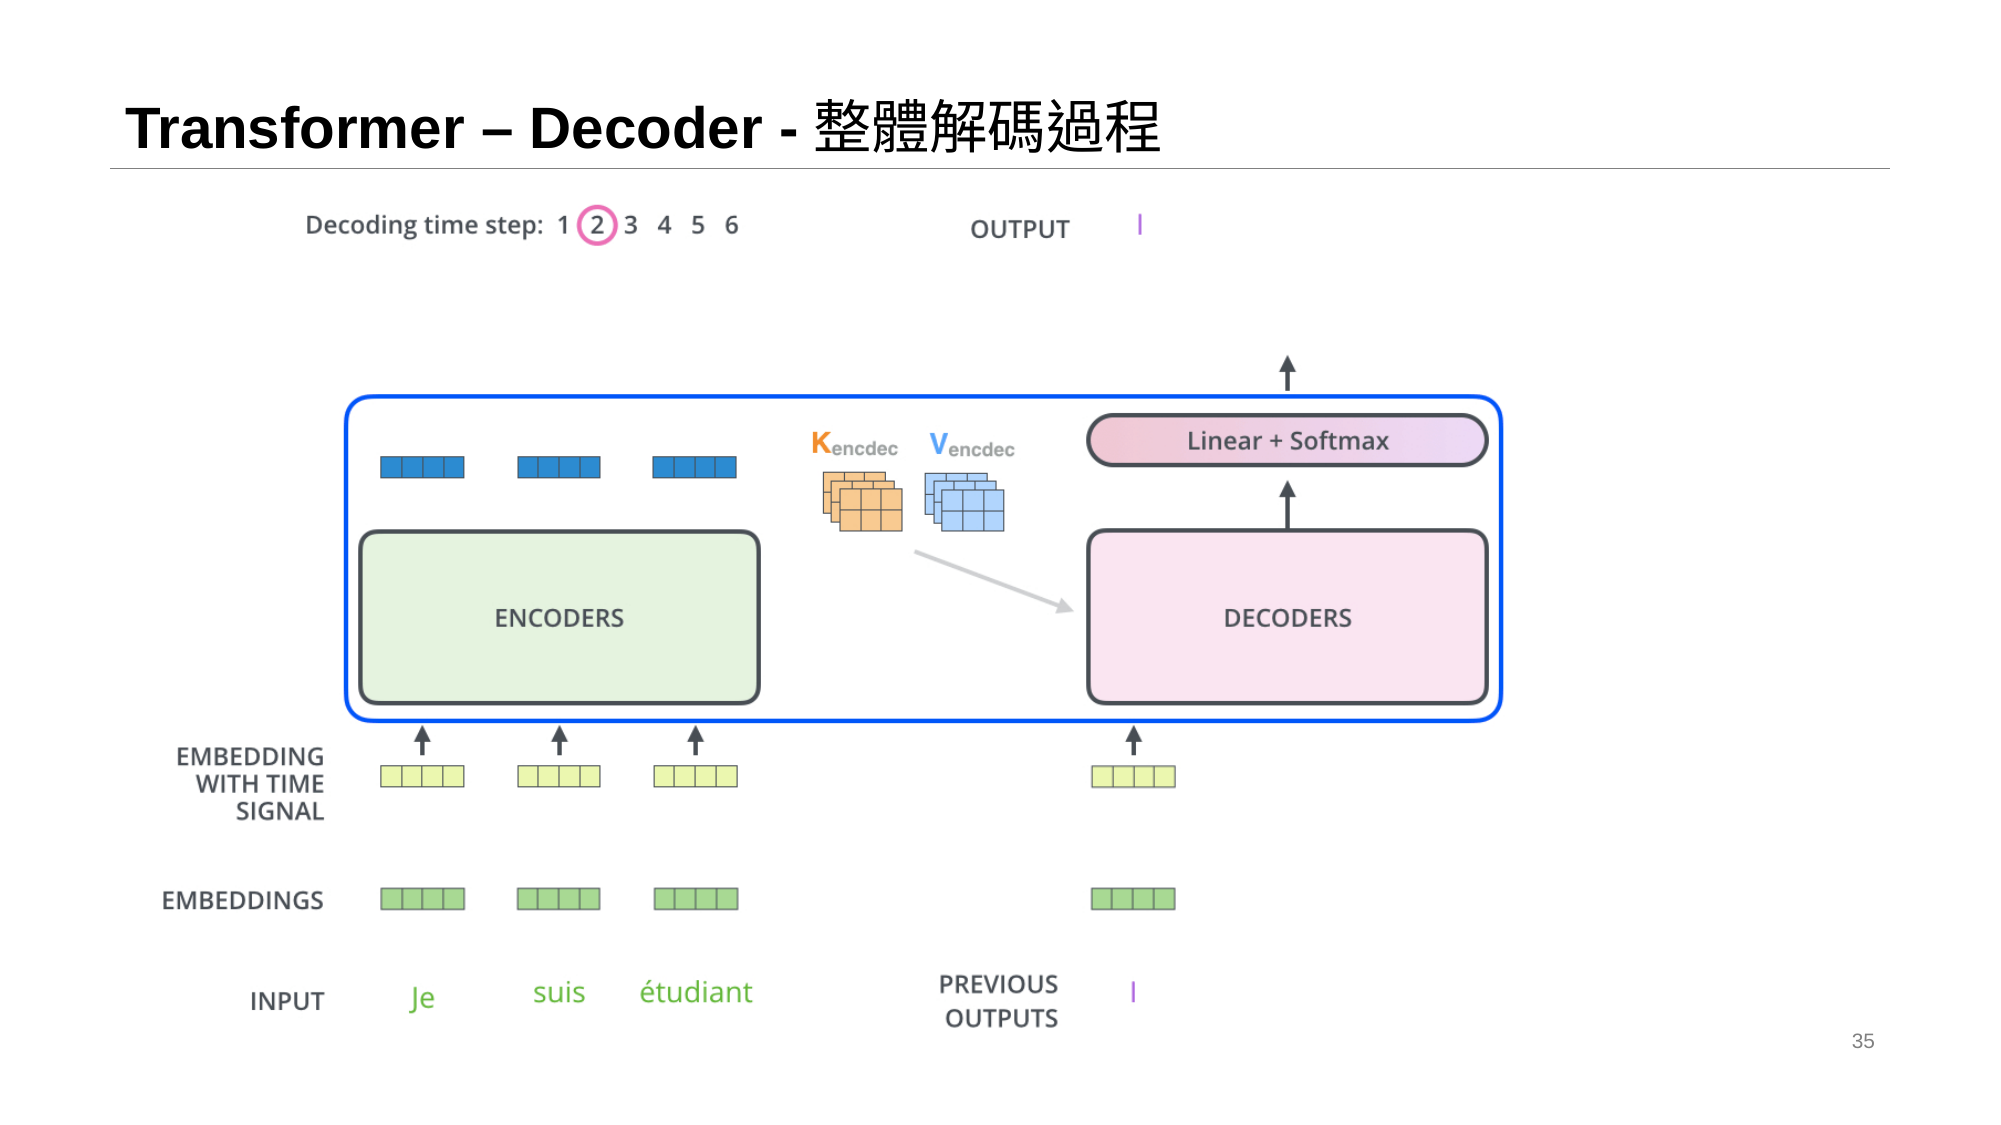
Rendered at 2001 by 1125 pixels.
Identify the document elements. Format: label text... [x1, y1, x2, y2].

slide_number 35 [1718, 1023, 1890, 1058]
picture [127, 186, 1718, 1061]
title Transformer – Decoder -整體解碼過程 [109, 0, 1890, 169]
